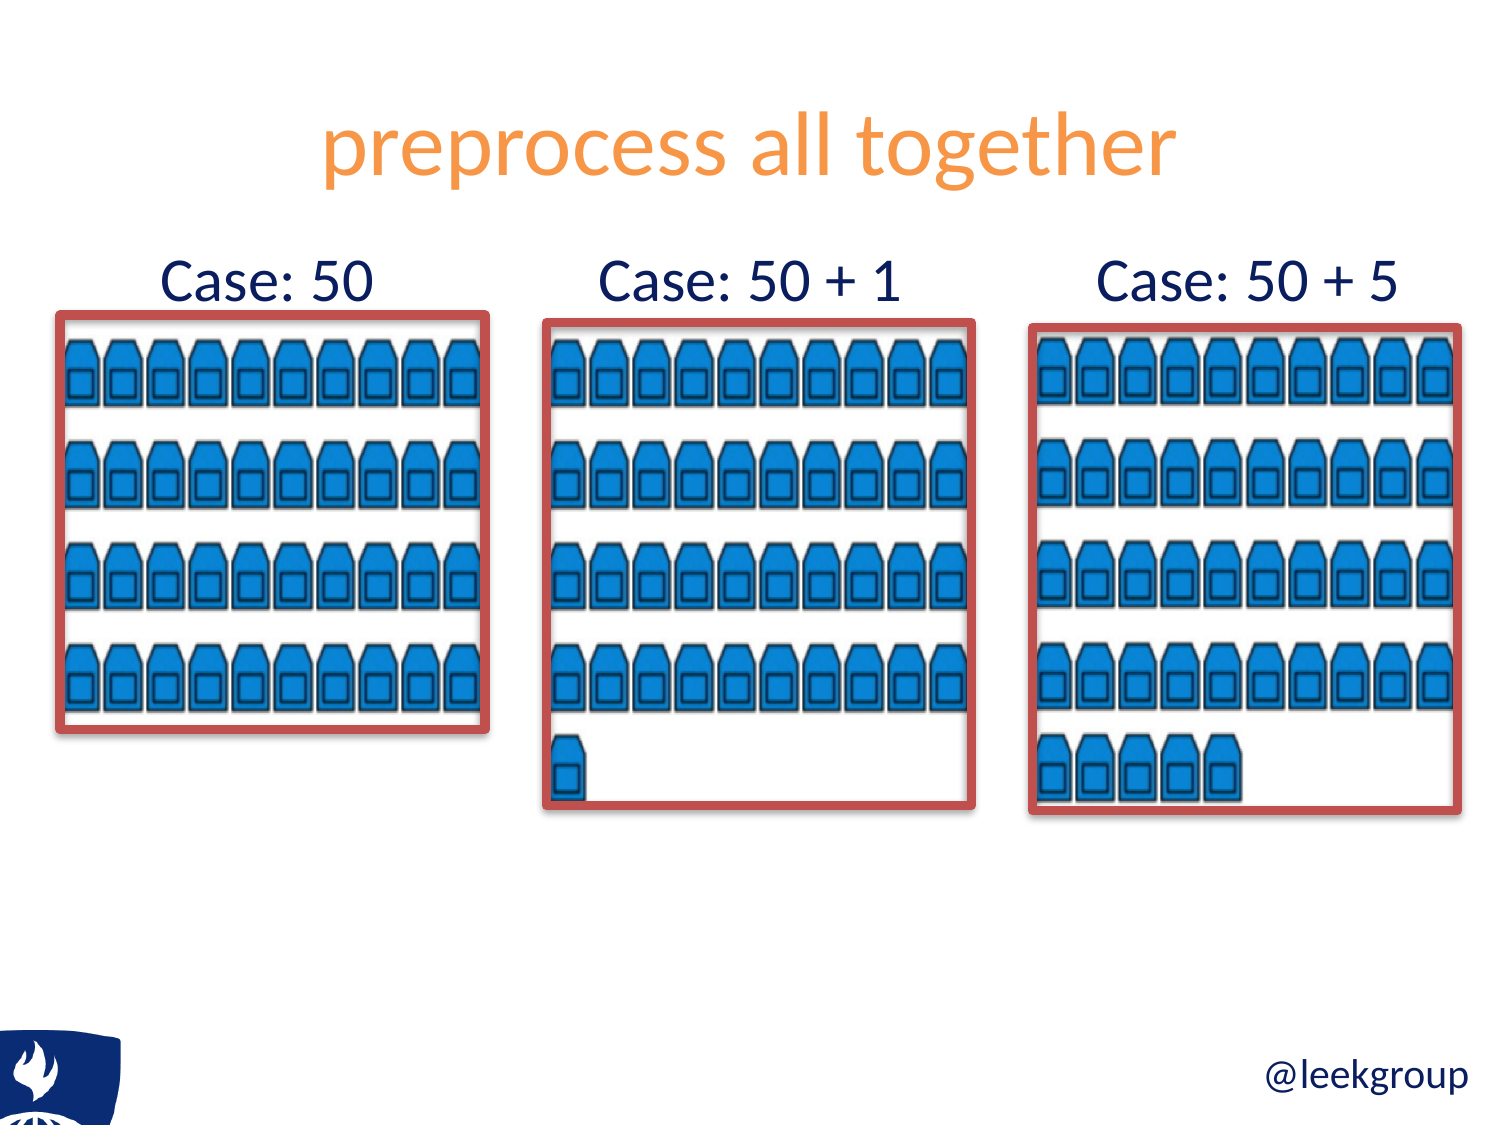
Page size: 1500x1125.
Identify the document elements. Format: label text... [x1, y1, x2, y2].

text_box [59, 314, 486, 333]
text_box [59, 333, 486, 716]
picture [0, 1025, 126, 1125]
text_box [59, 724, 486, 730]
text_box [546, 333, 972, 716]
text_box [546, 724, 972, 806]
text_box [546, 322, 972, 333]
picture [1032, 728, 1246, 806]
text_box Case: 50 [146, 231, 390, 313]
text_box Case: 50 + 5 [1081, 231, 1416, 322]
text_box [1032, 720, 1458, 811]
text_box [1032, 327, 1458, 331]
picture [545, 729, 589, 807]
text_box Case: 50 + 1 [583, 231, 918, 320]
title preprocess all together [75, 45, 1425, 233]
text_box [1032, 331, 1458, 714]
